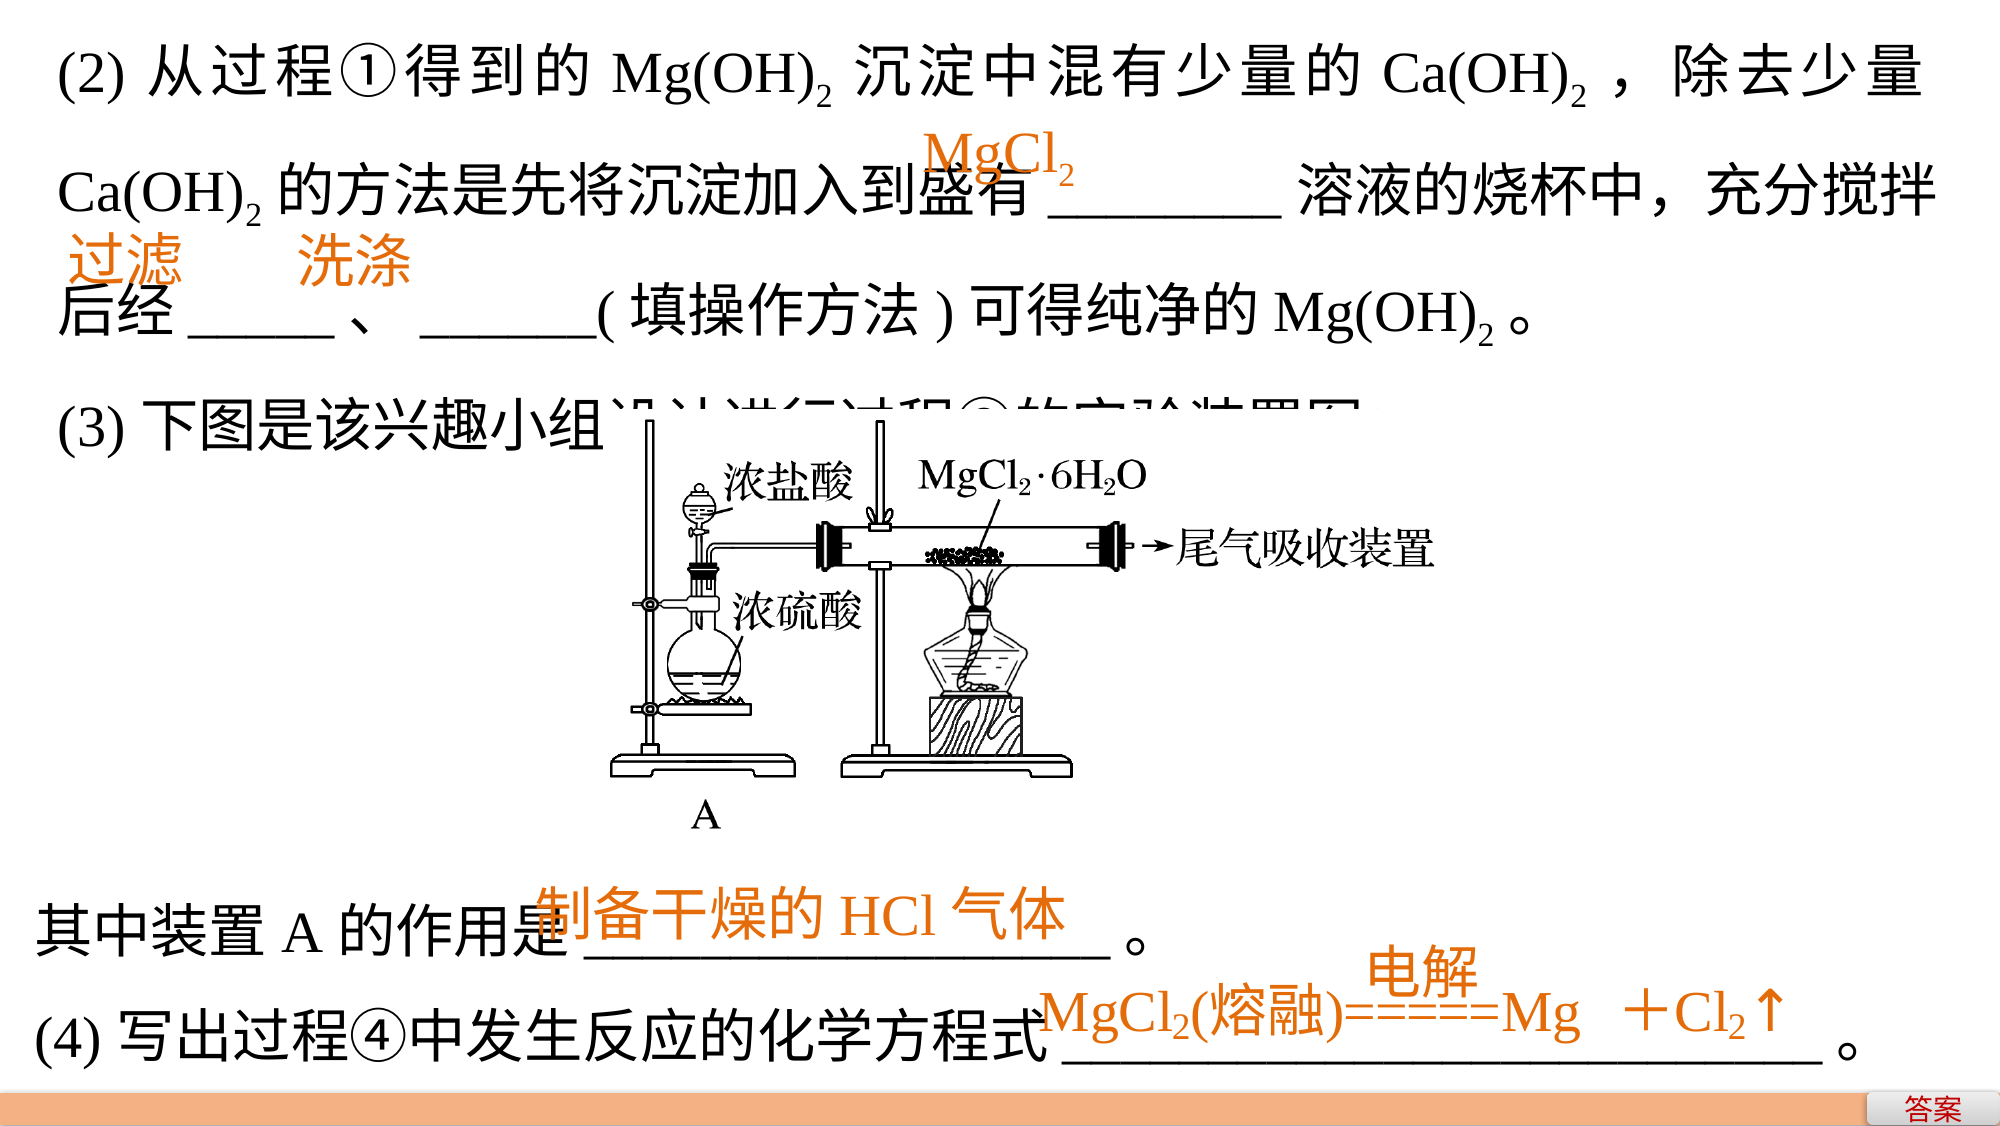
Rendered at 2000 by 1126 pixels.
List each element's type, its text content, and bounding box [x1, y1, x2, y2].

text_box 其中装置A的作用是__________________。 (4)写出过程④中发生反应的化学方程式__________________________。 [19, 851, 1968, 1077]
text_box [0, 1092, 1866, 1126]
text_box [1038, 928, 1839, 1071]
text_box MgCl2 [907, 106, 1091, 202]
text_box 答案 [1866, 1091, 2000, 1126]
picture [604, 408, 1443, 835]
text_box 洗涤 [281, 216, 428, 302]
text_box (2)从过程①得到的Mg(OH)2沉淀中混有少量的Ca(OH)2，除去少量Ca(OH)2的方法是先将沉淀加入到盛有________溶液的烧杯中，充分搅拌后经_____、______(填操作方法)可得纯净的Mg(OH)2。 (3)下图是该兴趣小组设计进行过程③的实验装置图： [43, 0, 1953, 465]
text_box 制备干燥的HCl气体 [519, 869, 1082, 955]
text_box 过滤 [52, 215, 199, 301]
